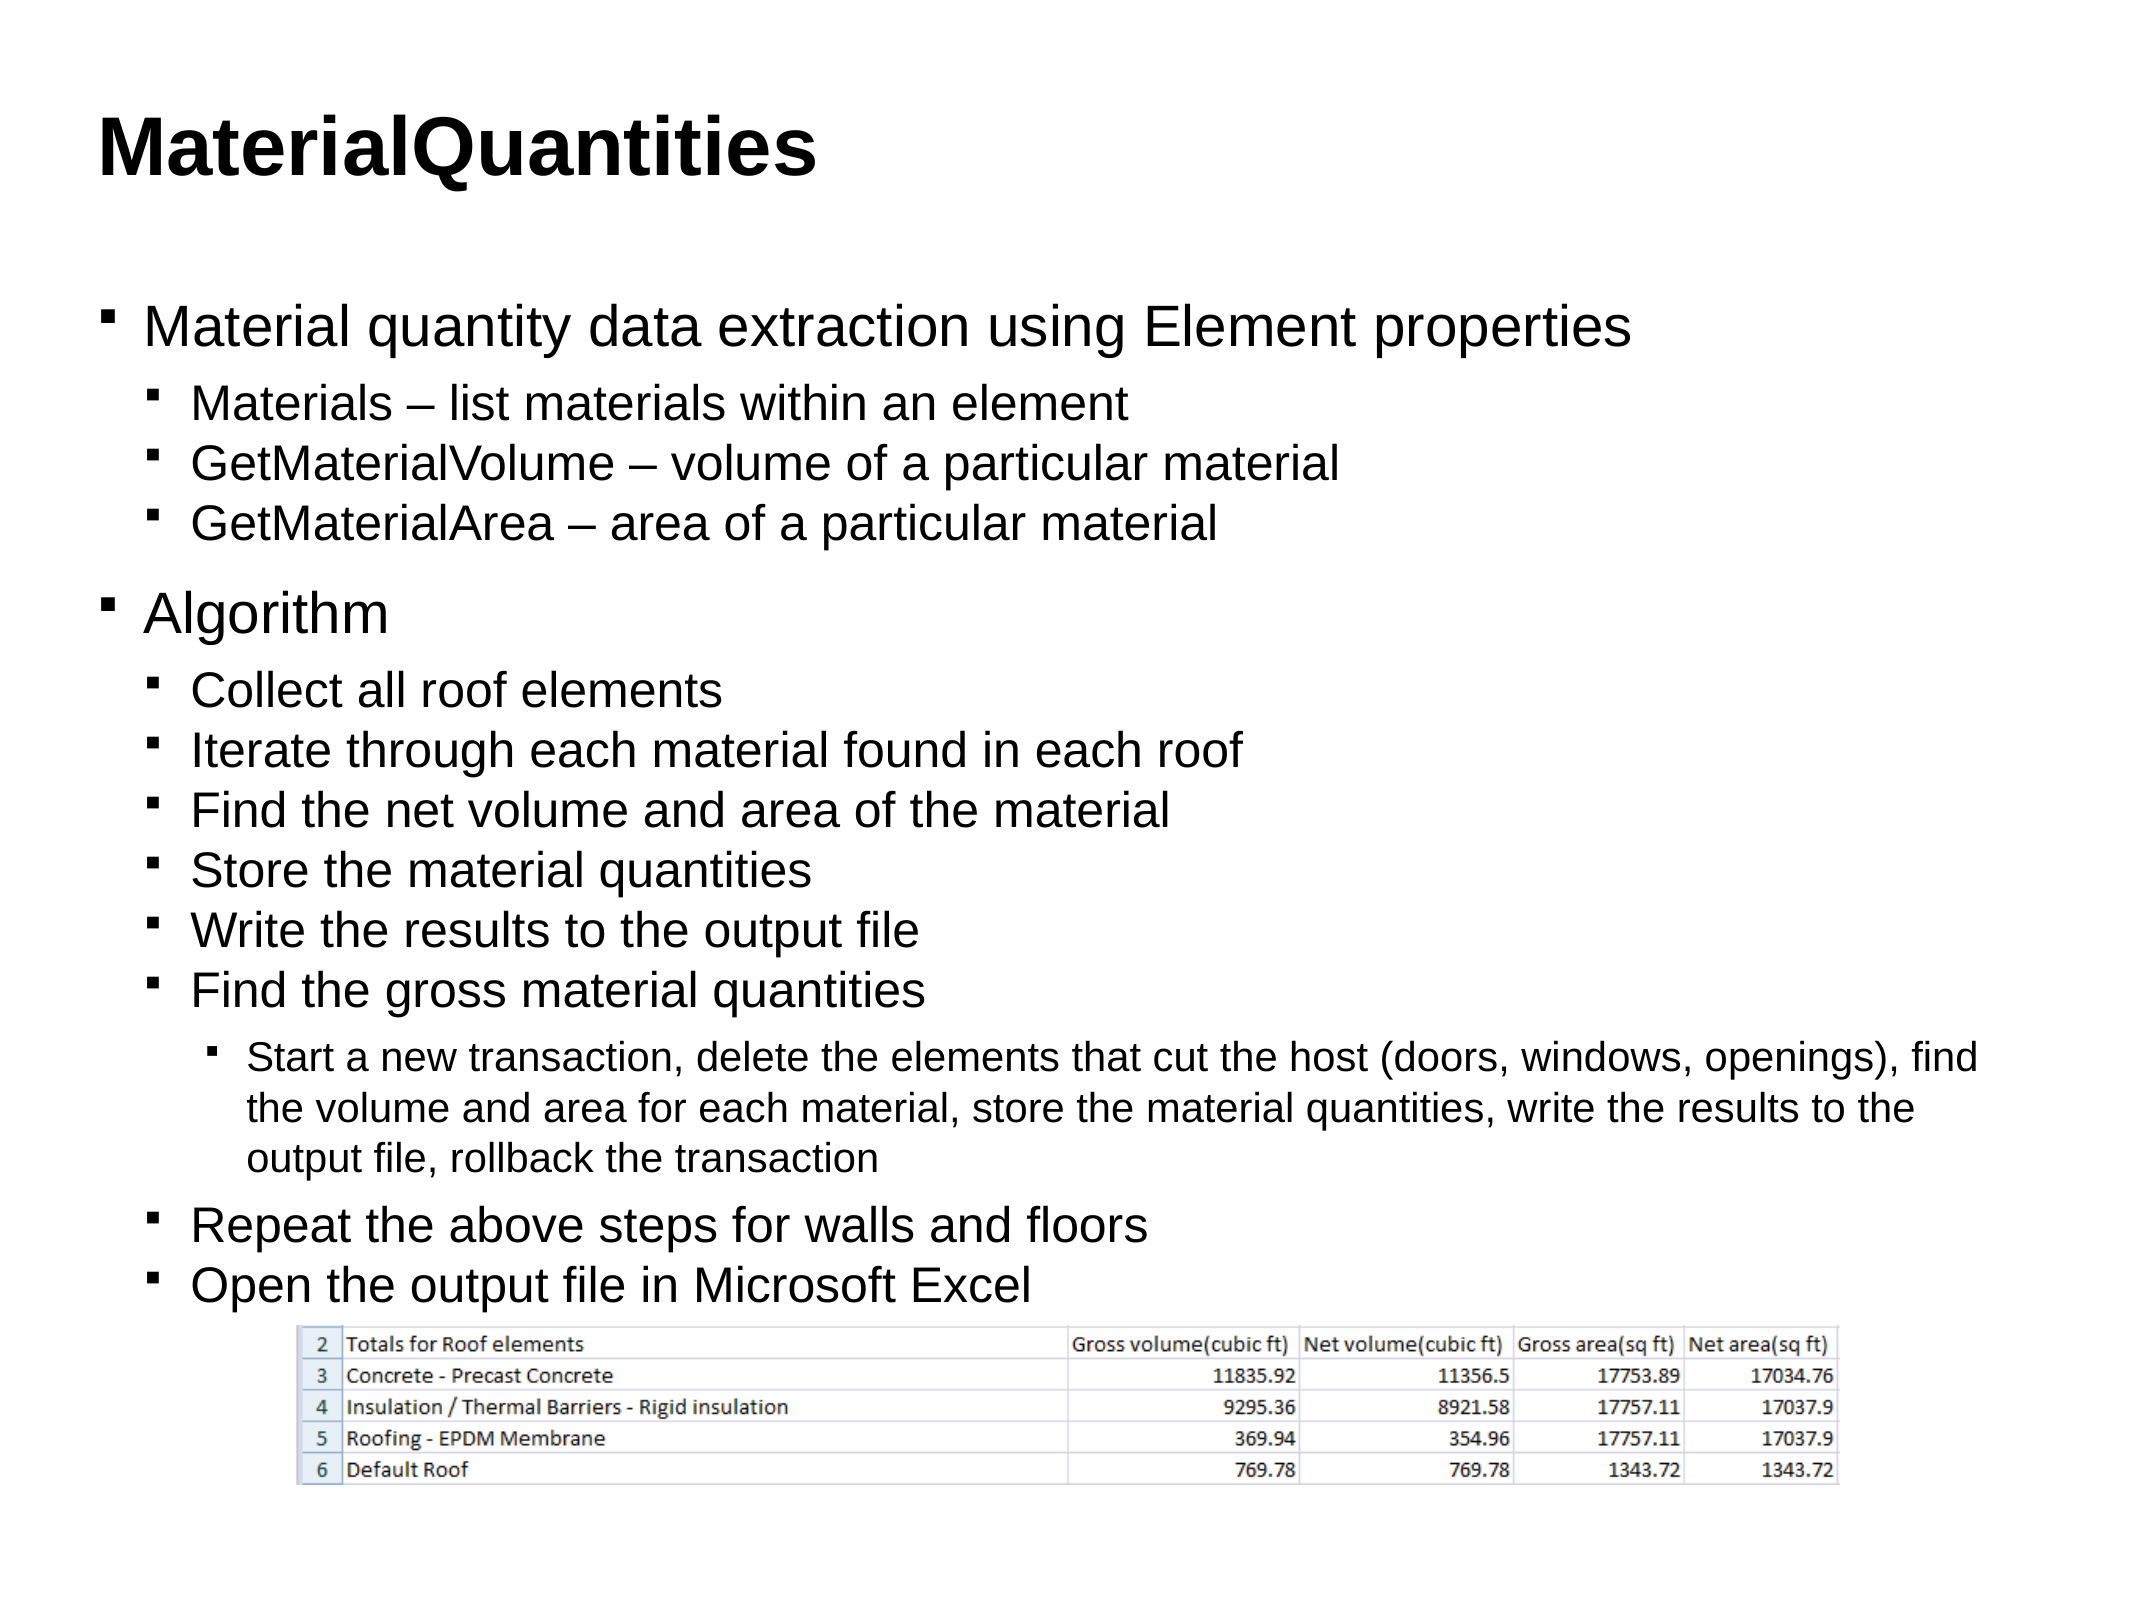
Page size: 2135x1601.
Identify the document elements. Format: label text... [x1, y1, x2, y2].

list Material quantity data extraction using Element properties Materials – list materials within an element GetMaterialVolume – volume of a particular material GetMaterialArea – area of a particular material Algorithm Collect all roof elements Iterate through each material found in each roof Find the net volume and area of the material Store the material quantities Write the results to the output file Find the gross material quantities Start a new transaction, delete the elements that cut the host (doors, windows, openings), find the volume and area for each material, store the material quantities, write the results to the output file, rollback the transaction Repeat the above steps for walls and floors Open the output file in Microsoft Excel [96, 287, 2028, 1501]
title MaterialQuantities [96, 59, 2028, 226]
picture [295, 1324, 1840, 1485]
